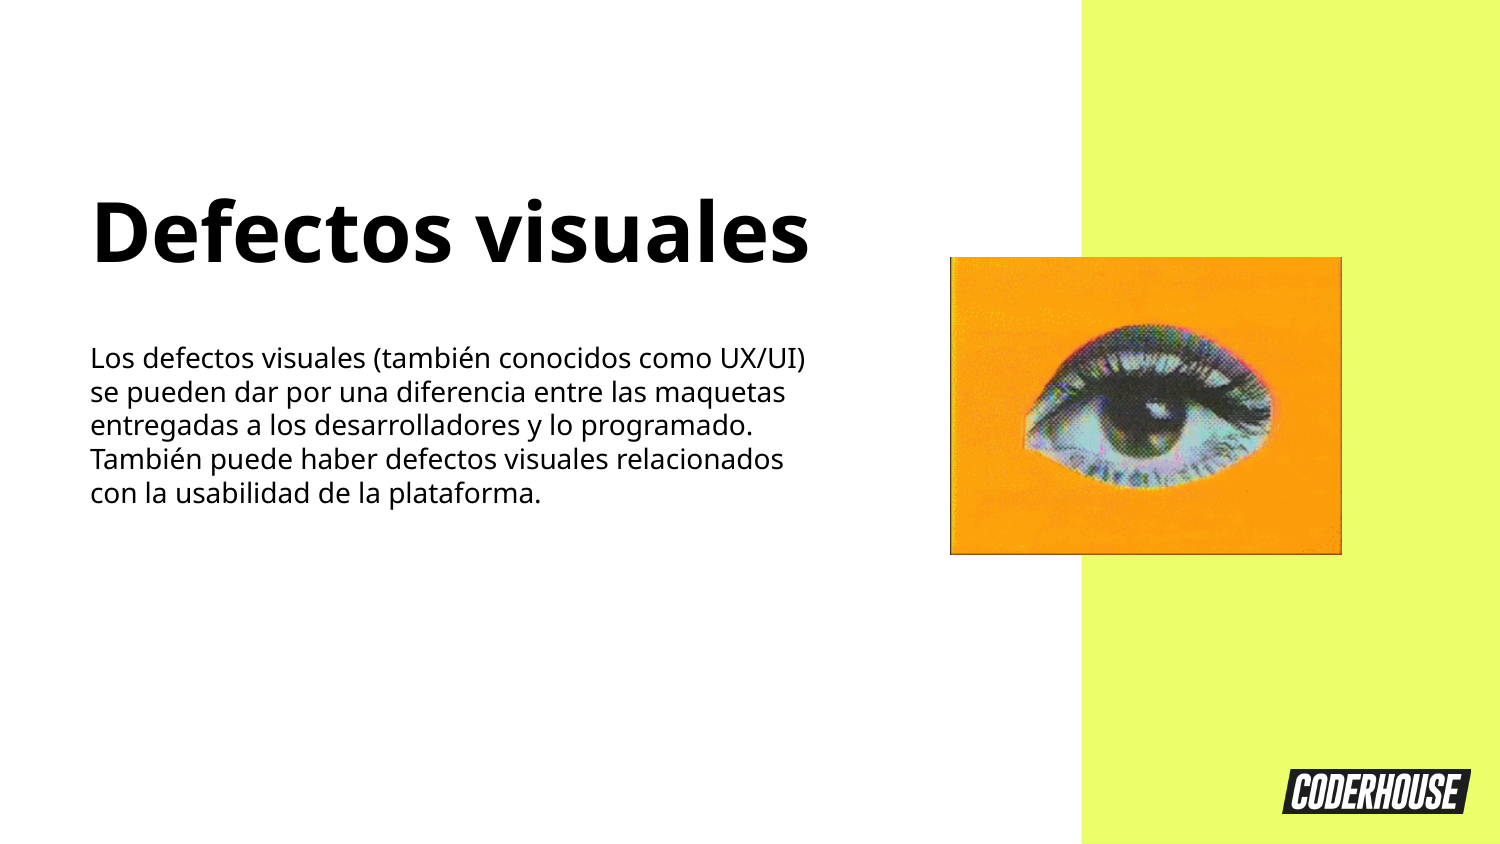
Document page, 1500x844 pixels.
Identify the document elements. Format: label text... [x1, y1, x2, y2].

picture [1281, 769, 1471, 814]
picture [0, 0, 1342, 844]
text_box Defectos visuales [75, 175, 851, 296]
text_box Los defectos visuales (también conocidos como UX/UI) se pueden dar por una diferencia entre las maquetas entregadas a los desarrolladores y lo programado. También puede haber defectos visuales relacionados con la usabilidad de la plataforma. [75, 325, 851, 524]
